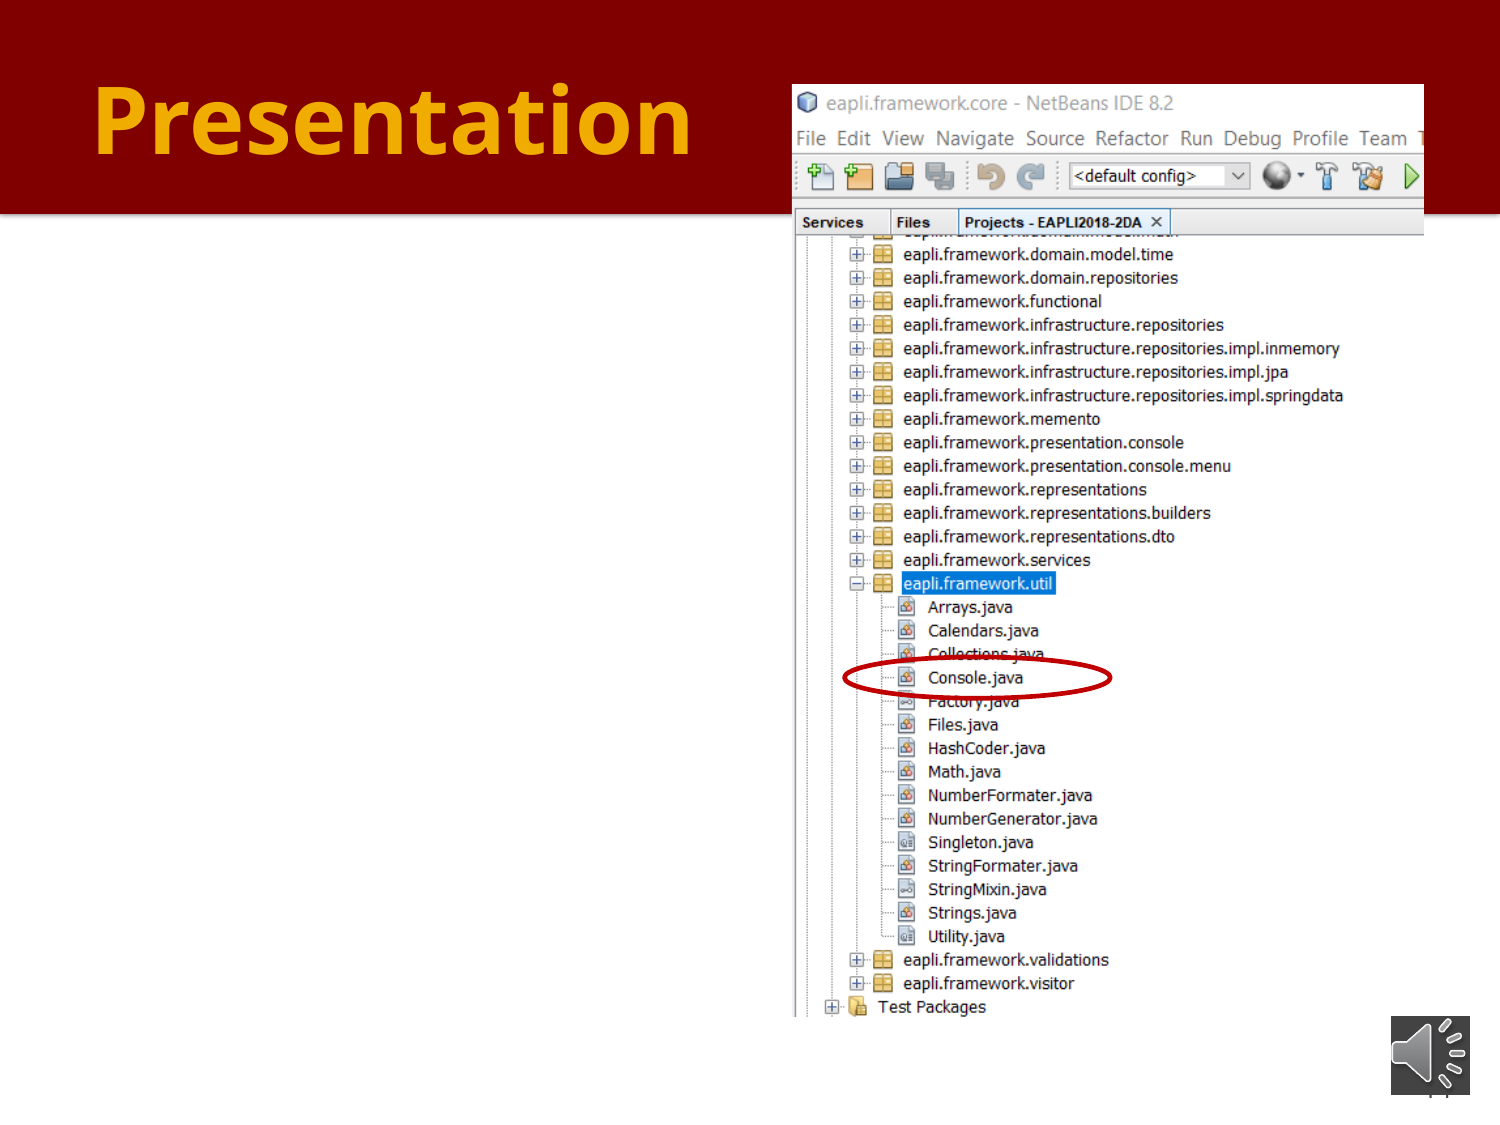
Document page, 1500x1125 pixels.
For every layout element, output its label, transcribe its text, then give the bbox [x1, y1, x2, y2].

slide_number 14 [1345, 1062, 1467, 1108]
picture [791, 84, 1471, 1096]
title Presentation [75, 24, 1425, 209]
